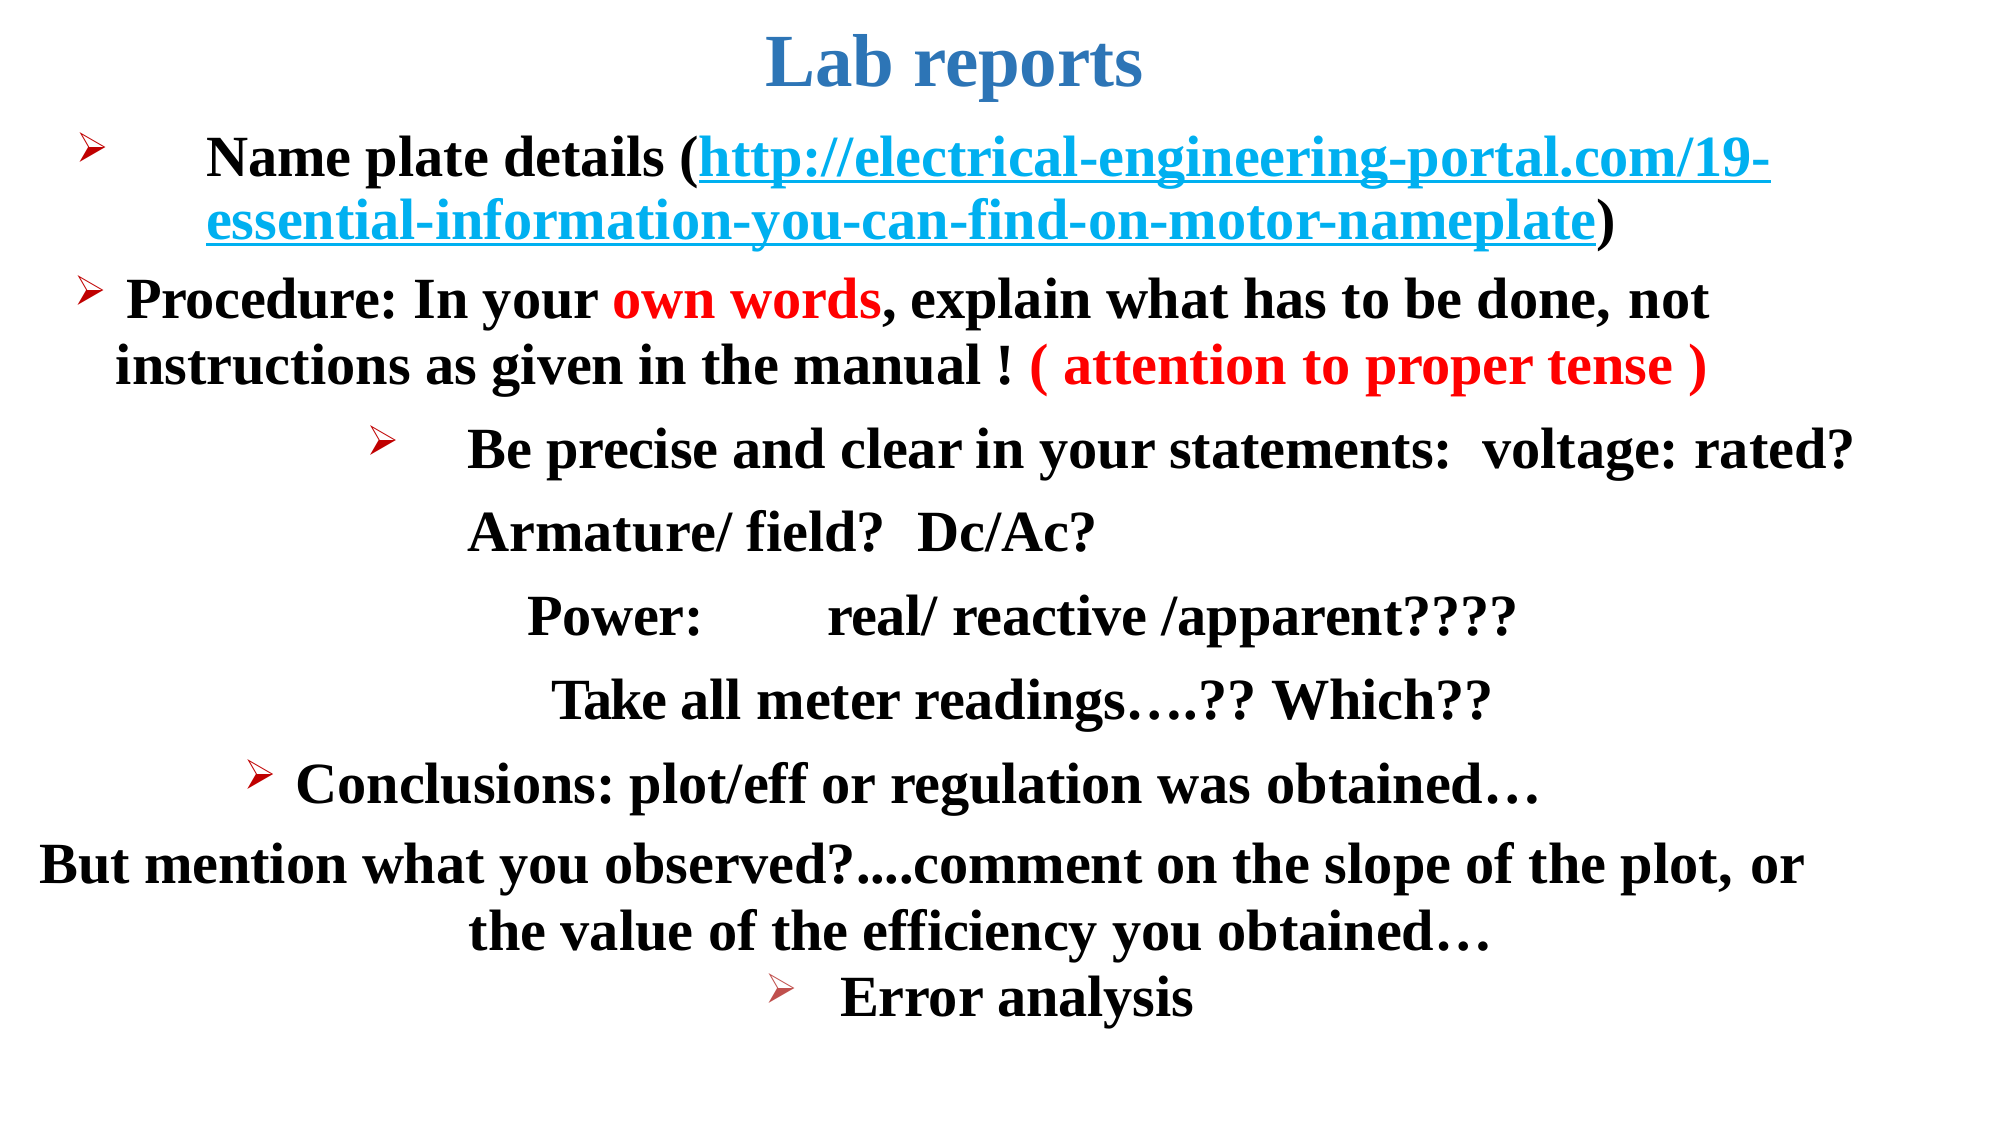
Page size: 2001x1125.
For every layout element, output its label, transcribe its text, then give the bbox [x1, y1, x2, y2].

text_box Lab reports [154, 11, 1845, 199]
text_box Name plate details (http://electrical-engineering-portal.com/19-essential-information-you-can-find-on-motor-nameplate) Procedure: In your own words, explain what has to be done, not instructions as given in the manual ! ( attention to proper tense ) Be precise and clear in your statements: voltage: rated? Armature/ field? Dc/Ac? Power: real/ reactive /apparent???? Take all meter readings….?? Which?? Conclusions: plot/eff or regulation was obtained… But mention what you observed?....comment on the slope of the plot, or the value of the efficiency you obtained… Error analysis [37, 124, 1922, 1125]
